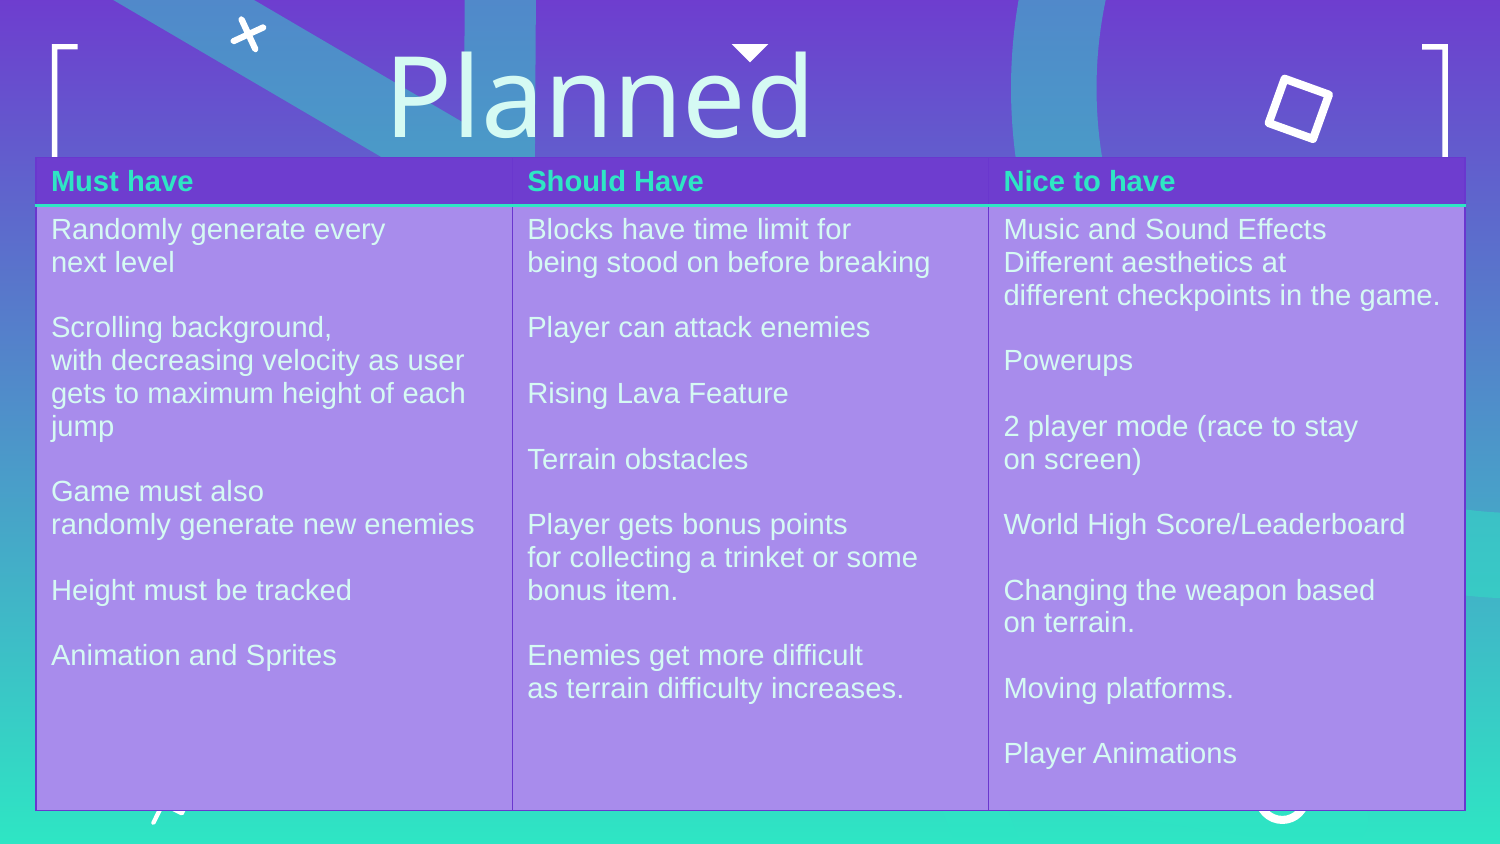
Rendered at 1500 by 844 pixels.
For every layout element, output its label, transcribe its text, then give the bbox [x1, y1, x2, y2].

table_cell Music and Sound Effects​ Different aesthetics at different checkpoints in the game.​ ​ Powerups​ ​ 2 player mode (race to stay on screen)​ ​ World High Score/Leaderboard​ ​ Changing the weapon based on terrain.​ ​ Moving platforms.​ Player Animations [989, 207, 1464, 810]
table_header Should Have [513, 158, 988, 204]
table_header Nice to have [989, 158, 1464, 204]
table_header Must have [37, 158, 512, 204]
table_cell Randomly generate every next level​ ​ Scrolling background, with decreasing velocity as user gets to maximum height of each jump​ ​ Game must also randomly generate new enemies​ ​ Height must be tracked​ ​ Animation and Sprites​ [37, 207, 512, 810]
title Planned Features [0, 9, 831, 180]
table_cell Blocks have time limit for being stood on before breaking​ ​ Player can attack enemies​ ​ Rising Lava Feature​ ​ Terrain obstacles​ ​ Player gets bonus points for collecting a trinket or some bonus item.​ ​ Enemies get more difficult as terrain difficulty increases. ​ ​ [513, 207, 988, 810]
